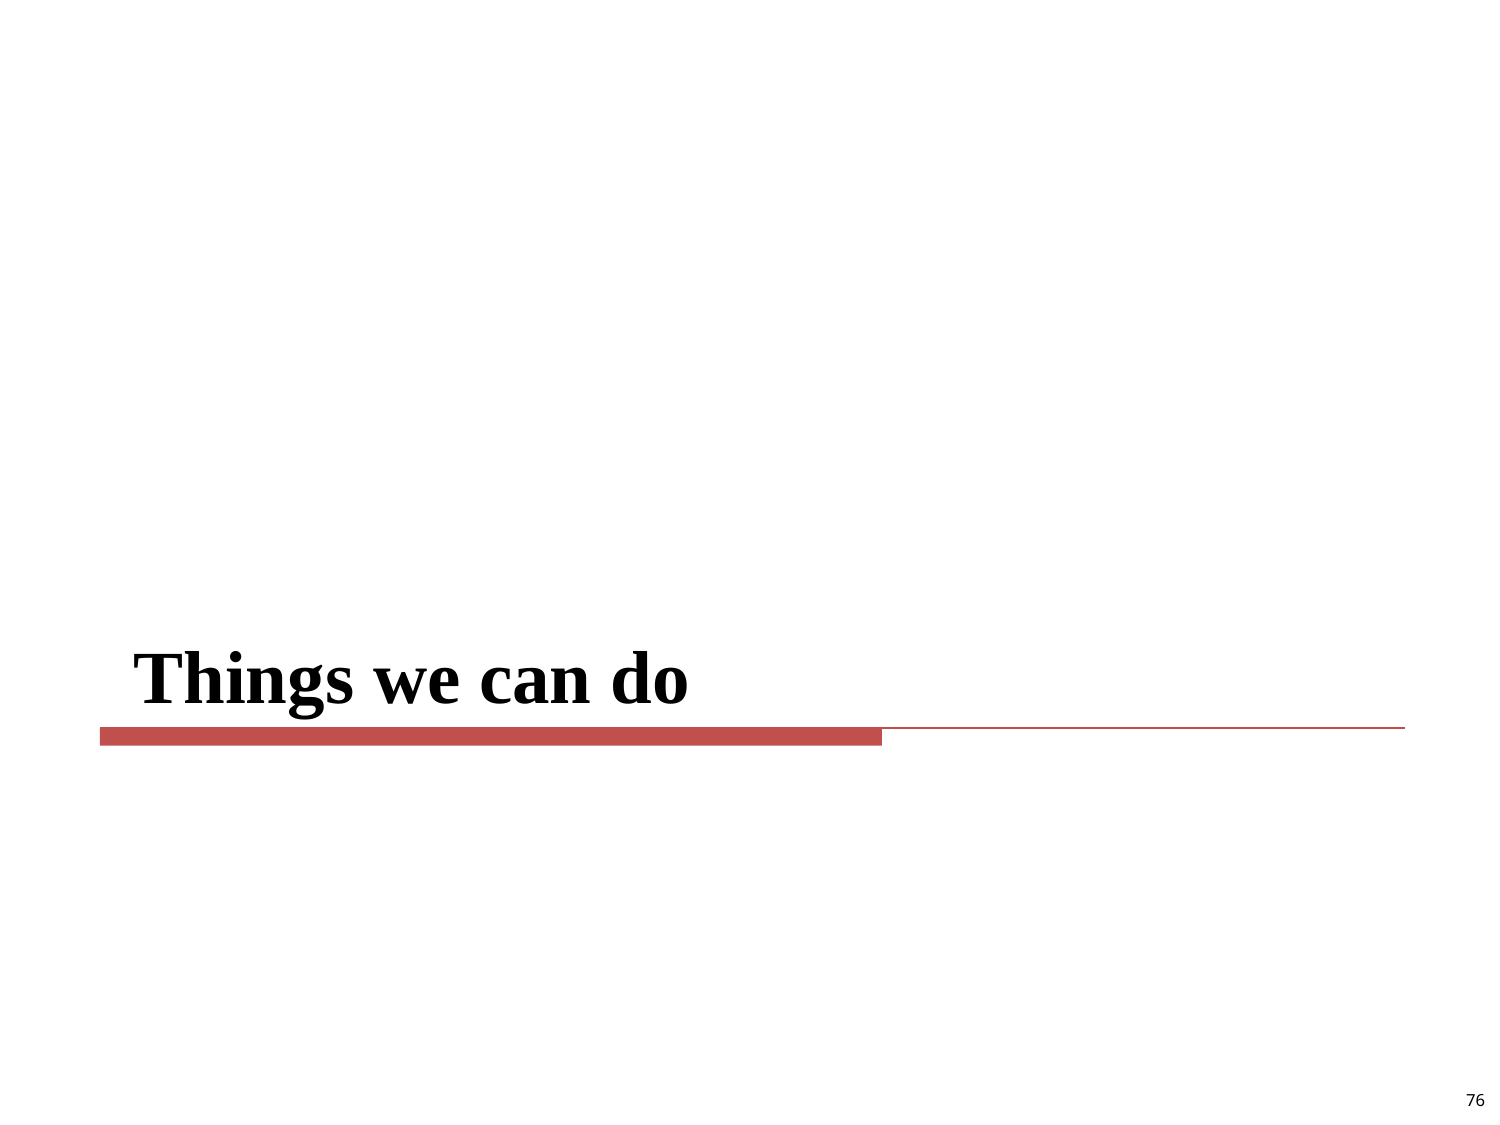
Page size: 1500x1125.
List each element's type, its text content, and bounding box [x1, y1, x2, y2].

title Things we can do [118, 621, 1394, 728]
slide_number 76 [1174, 1082, 1500, 1115]
